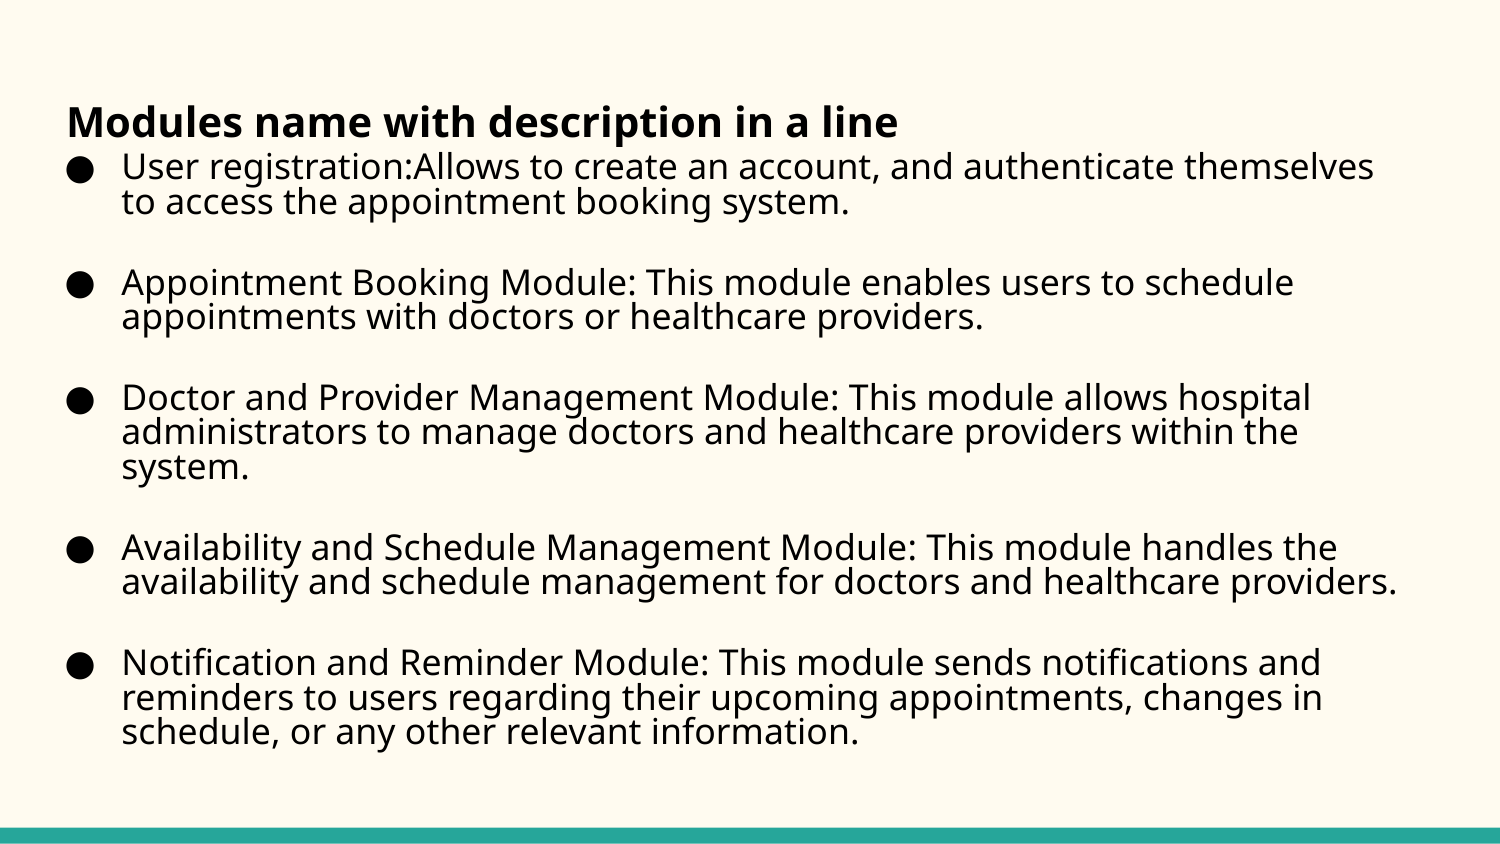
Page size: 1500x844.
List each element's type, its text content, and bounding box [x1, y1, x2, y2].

title Modules name with description in a line [51, 72, 1449, 174]
list User registration:Allows to create an account, and authenticate themselves to access the appointment booking system. Appointment Booking Module: This module enables users to schedule appointments with doctors or healthcare providers. Doctor and Provider Management Module: This module allows hospital administrators to manage doctors and healthcare providers within the system. Availability and Schedule Management Module: This module handles the availability and schedule management for doctors and healthcare providers. Notification and Reminder Module: This module sends notifications and reminders to users regarding their upcoming appointments, changes in schedule, or any other relevant information. [28, 119, 1427, 824]
